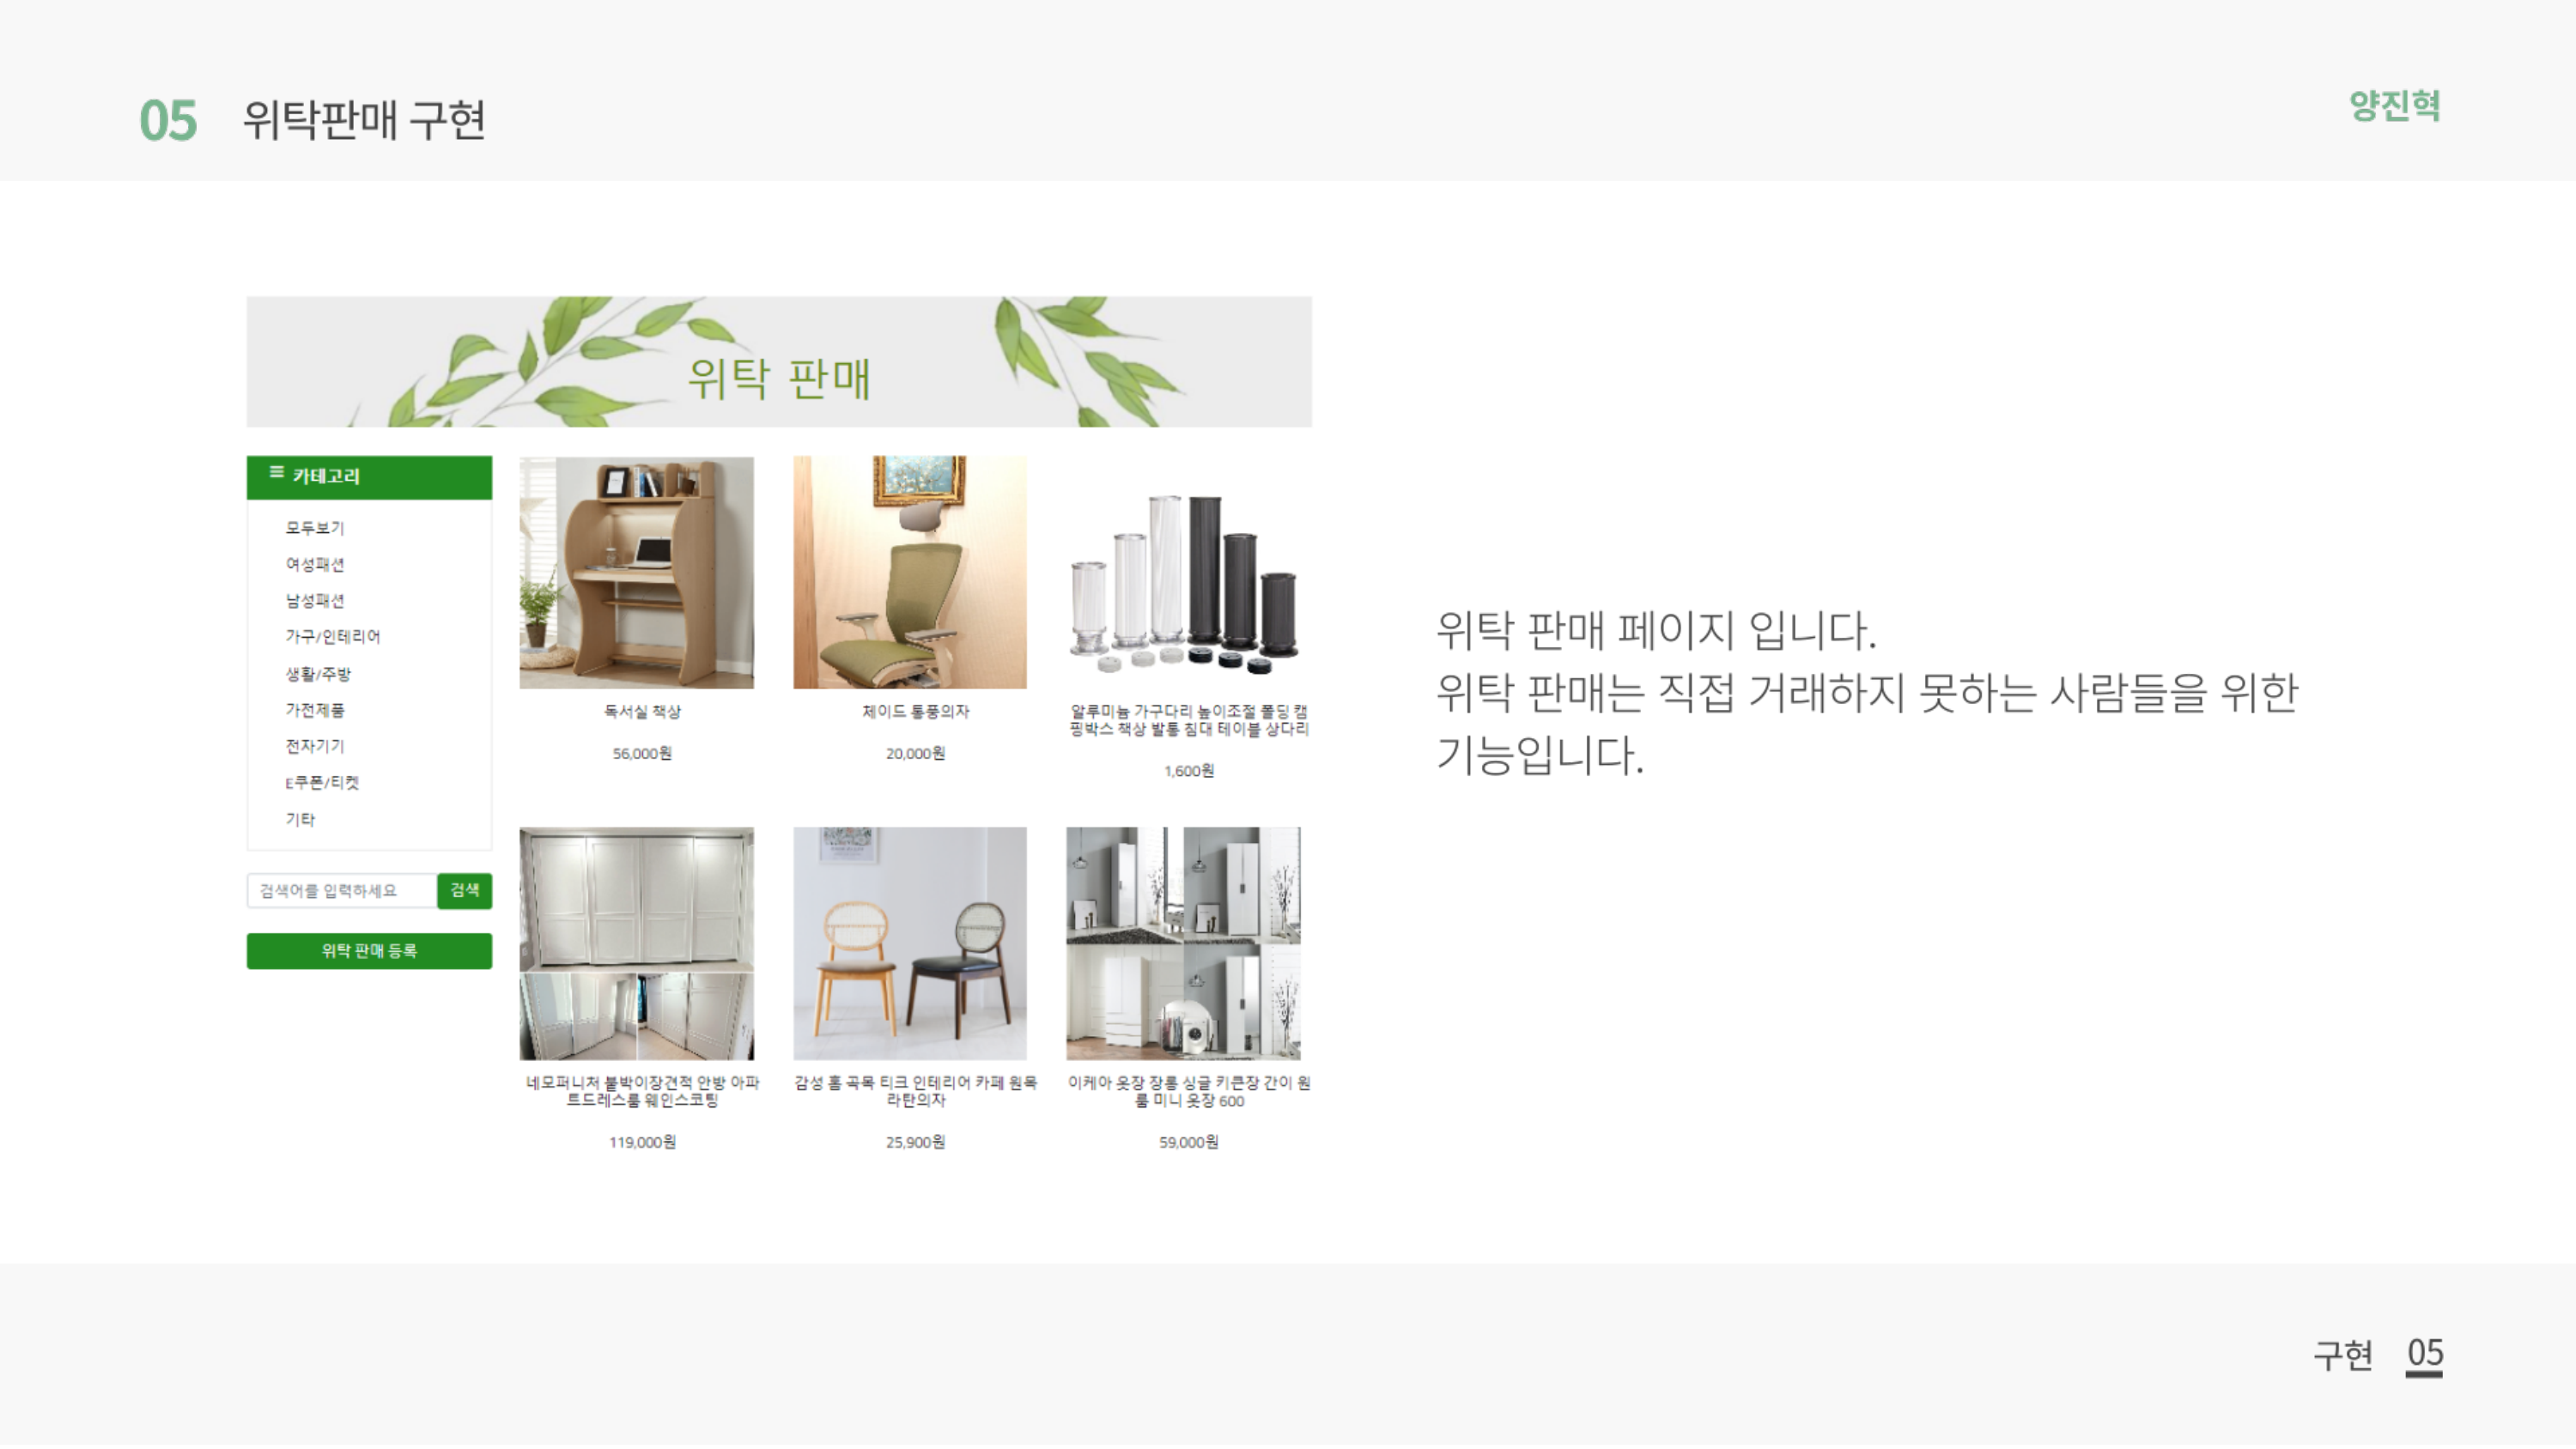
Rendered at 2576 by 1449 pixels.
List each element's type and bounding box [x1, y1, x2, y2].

picture [2202, 77, 2457, 138]
picture [2009, 1325, 2389, 1388]
picture [1429, 591, 2324, 798]
text_box [0, 0, 2576, 182]
picture [235, 80, 508, 162]
text_box [2405, 1361, 2443, 1389]
text_box [242, 289, 1320, 1159]
picture [131, 72, 225, 167]
text_box [0, 1263, 2576, 1446]
picture [2398, 1320, 2461, 1380]
